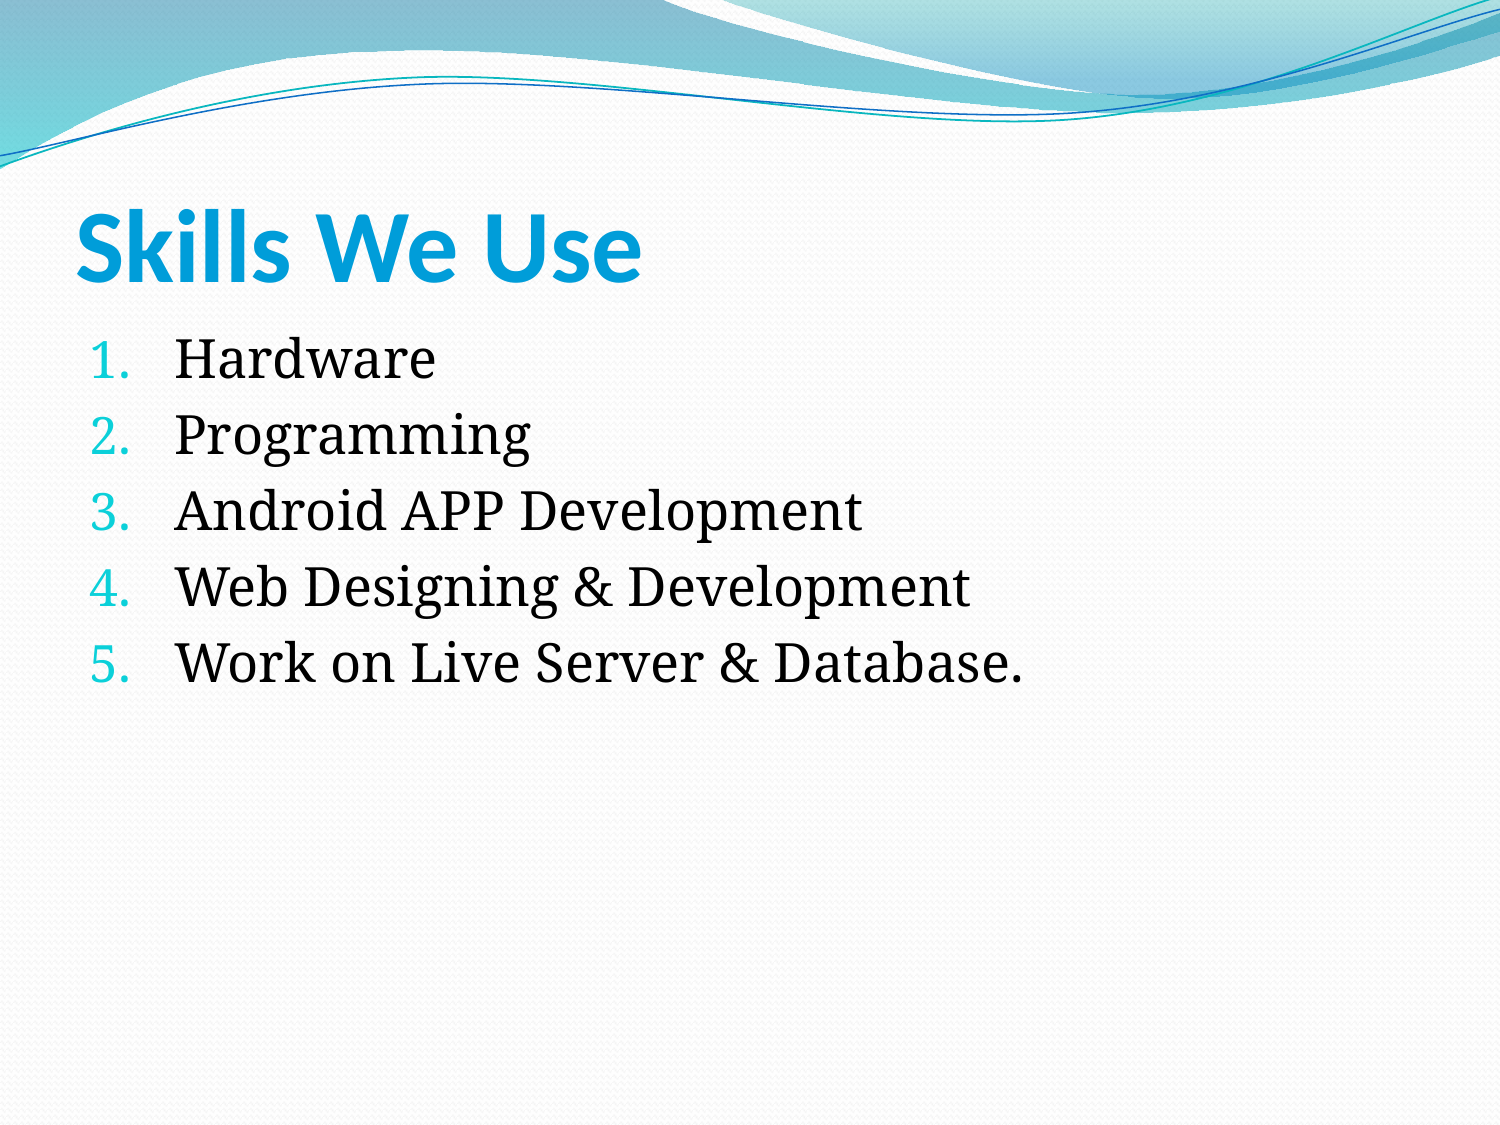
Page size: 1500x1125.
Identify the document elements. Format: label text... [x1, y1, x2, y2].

list Hardware Programming Android APP Development Web Designing & Development Work on Live Server & Database. [75, 317, 1425, 1038]
title Skills We Use [75, 115, 1425, 303]
